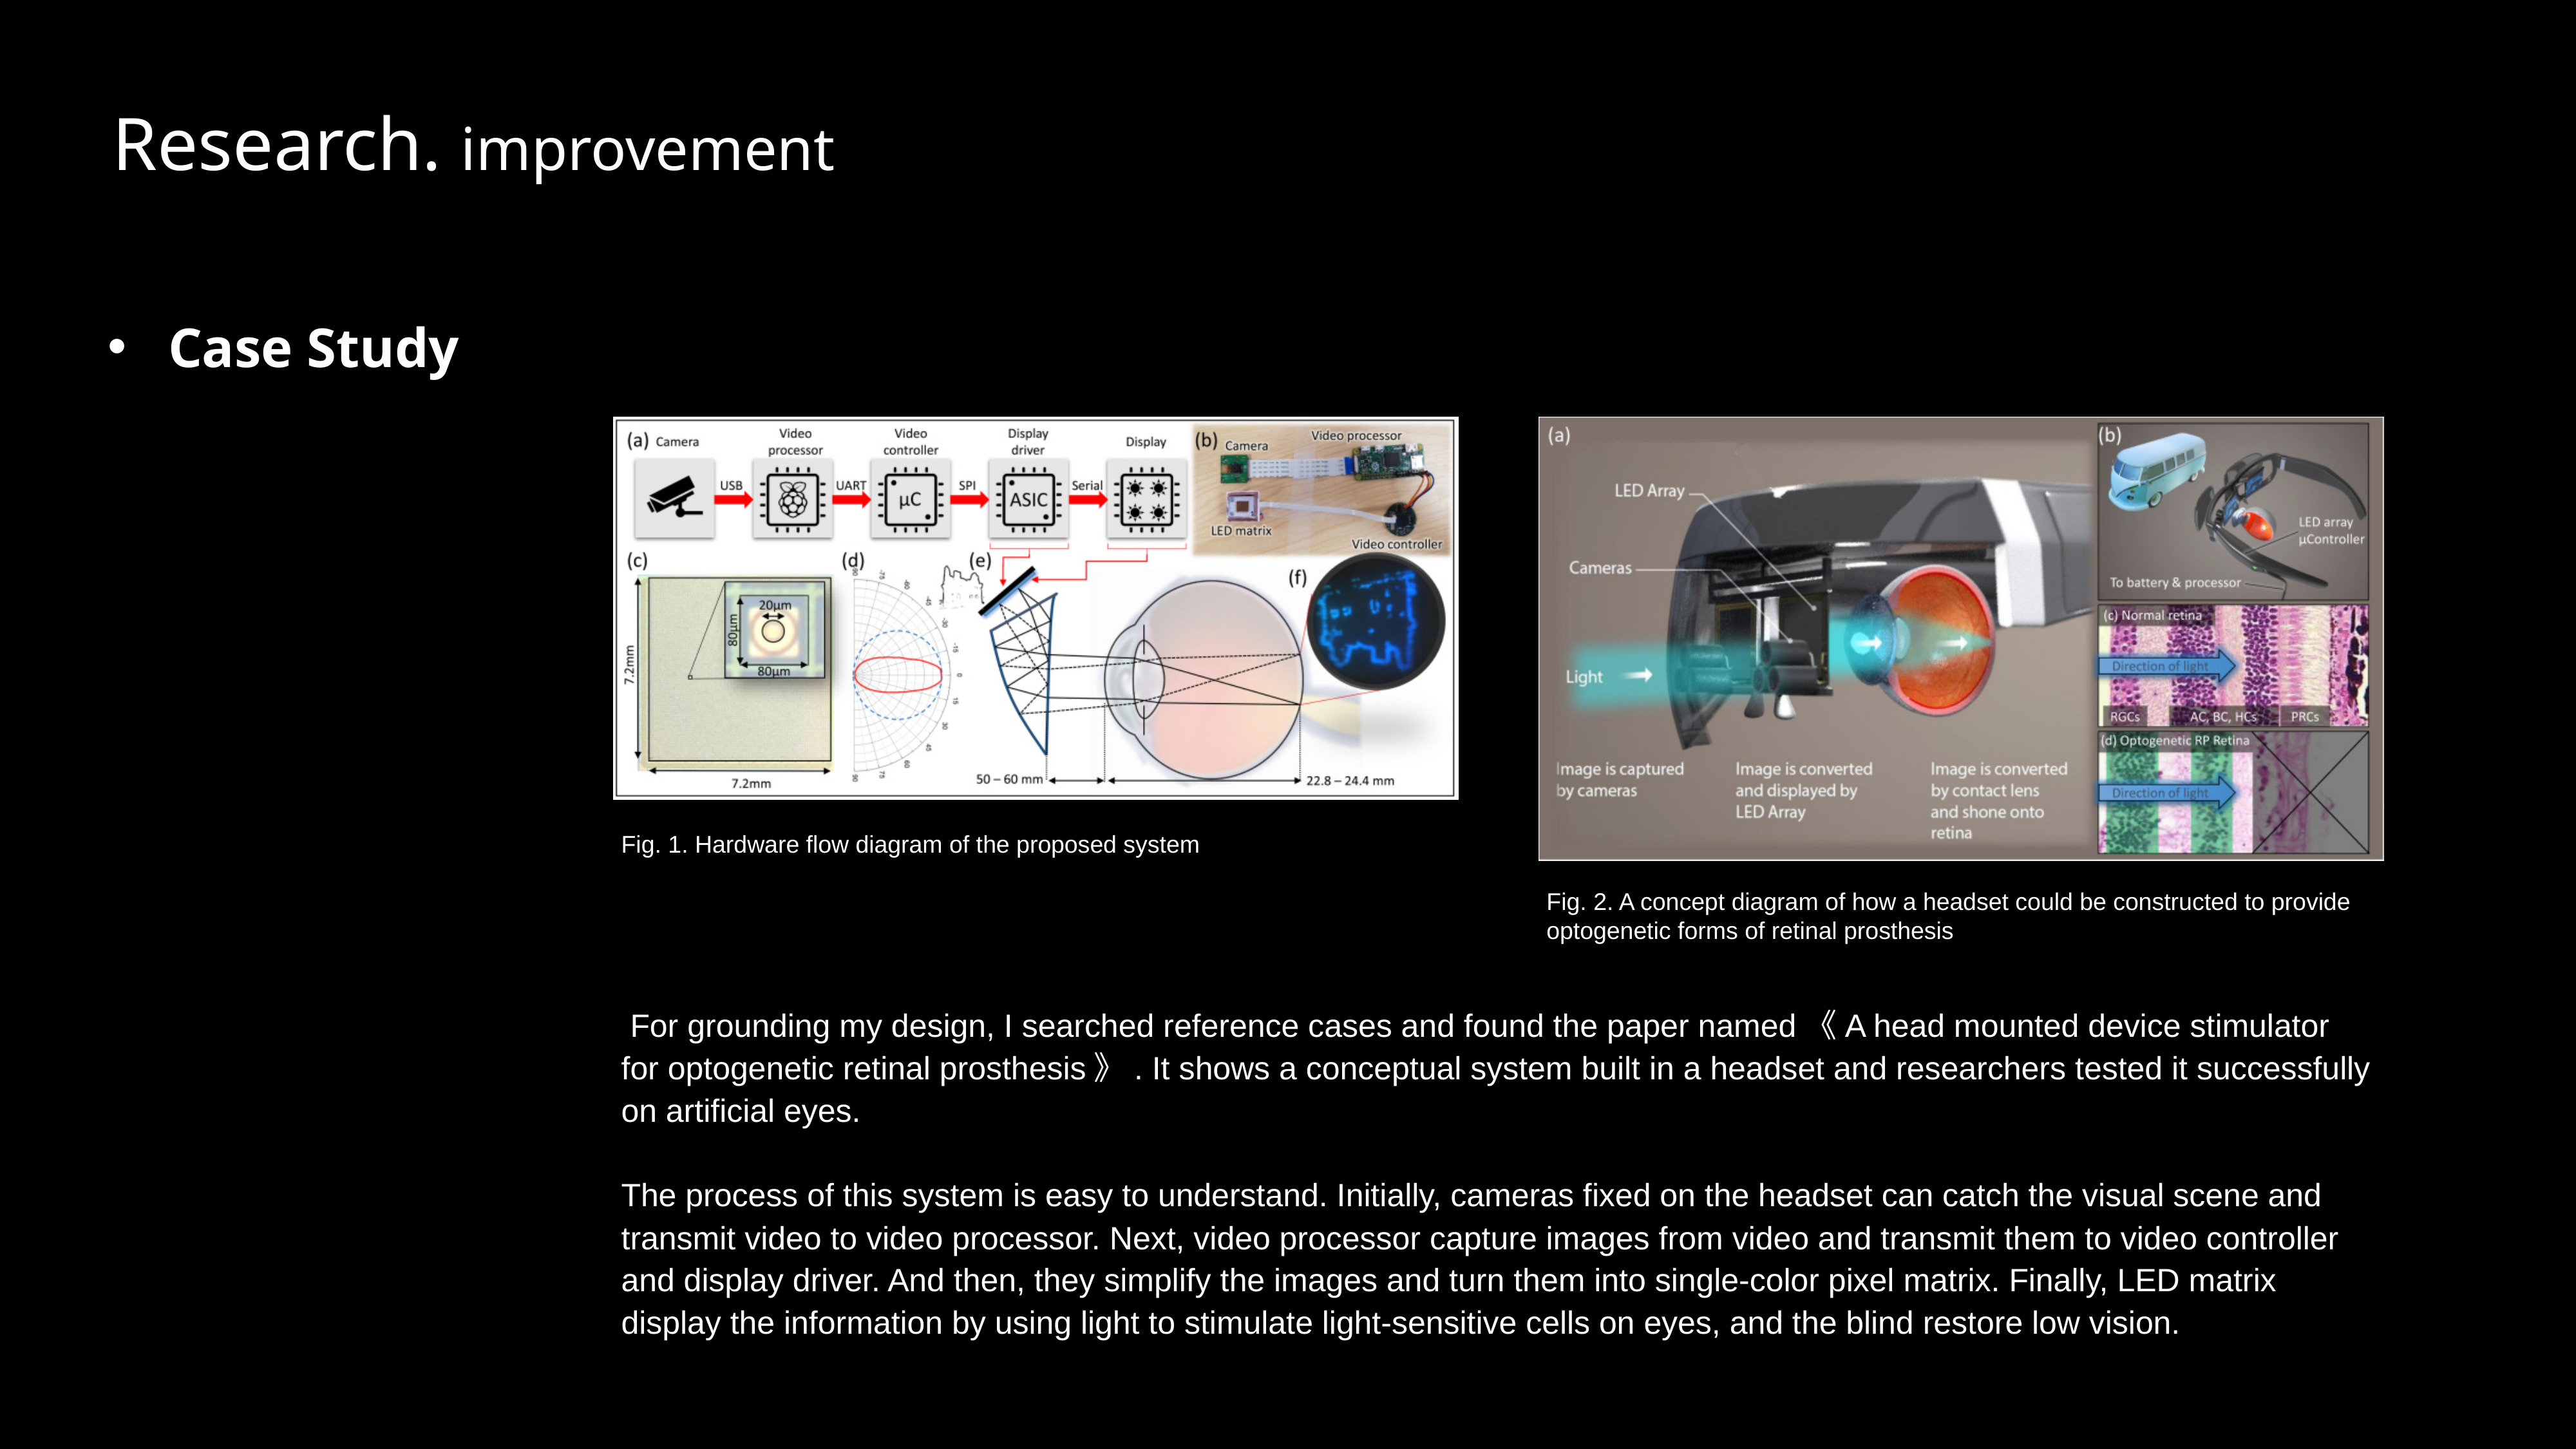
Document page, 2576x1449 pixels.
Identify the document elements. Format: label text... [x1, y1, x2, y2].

text_box Research. improvement [102, 93, 2052, 190]
text_box Case Study [100, 306, 468, 386]
text_box Fig. 1. Hardware flow diagram of the proposed system [613, 821, 1459, 866]
text_box For grounding my design, I searched reference cases and found the paper named《A head mounted device stimulator for optogenetic retinal prosthesis》. It shows a conceptual system built in a headset and researchers tested it successfully on artificial eyes. The process of this system is easy to understand. Initially, cameras fixed on the headset can catch the visual scene and transmit video to video processor. Next, video processor capture images from video and transmit them to video controller and display driver. And then, they simplify the images and turn them into single-color pixel matrix. Finally, LED matrix display the information by using light to stimulate light-sensitive cells on eyes, and the blind restore low vision. [613, 1002, 2384, 1339]
text_box Fig. 2. A concept diagram of how a headset could be constructed to provide optogenetic forms of retinal prosthesis [1539, 878, 2408, 952]
picture [1539, 417, 2384, 861]
picture [613, 417, 1459, 800]
